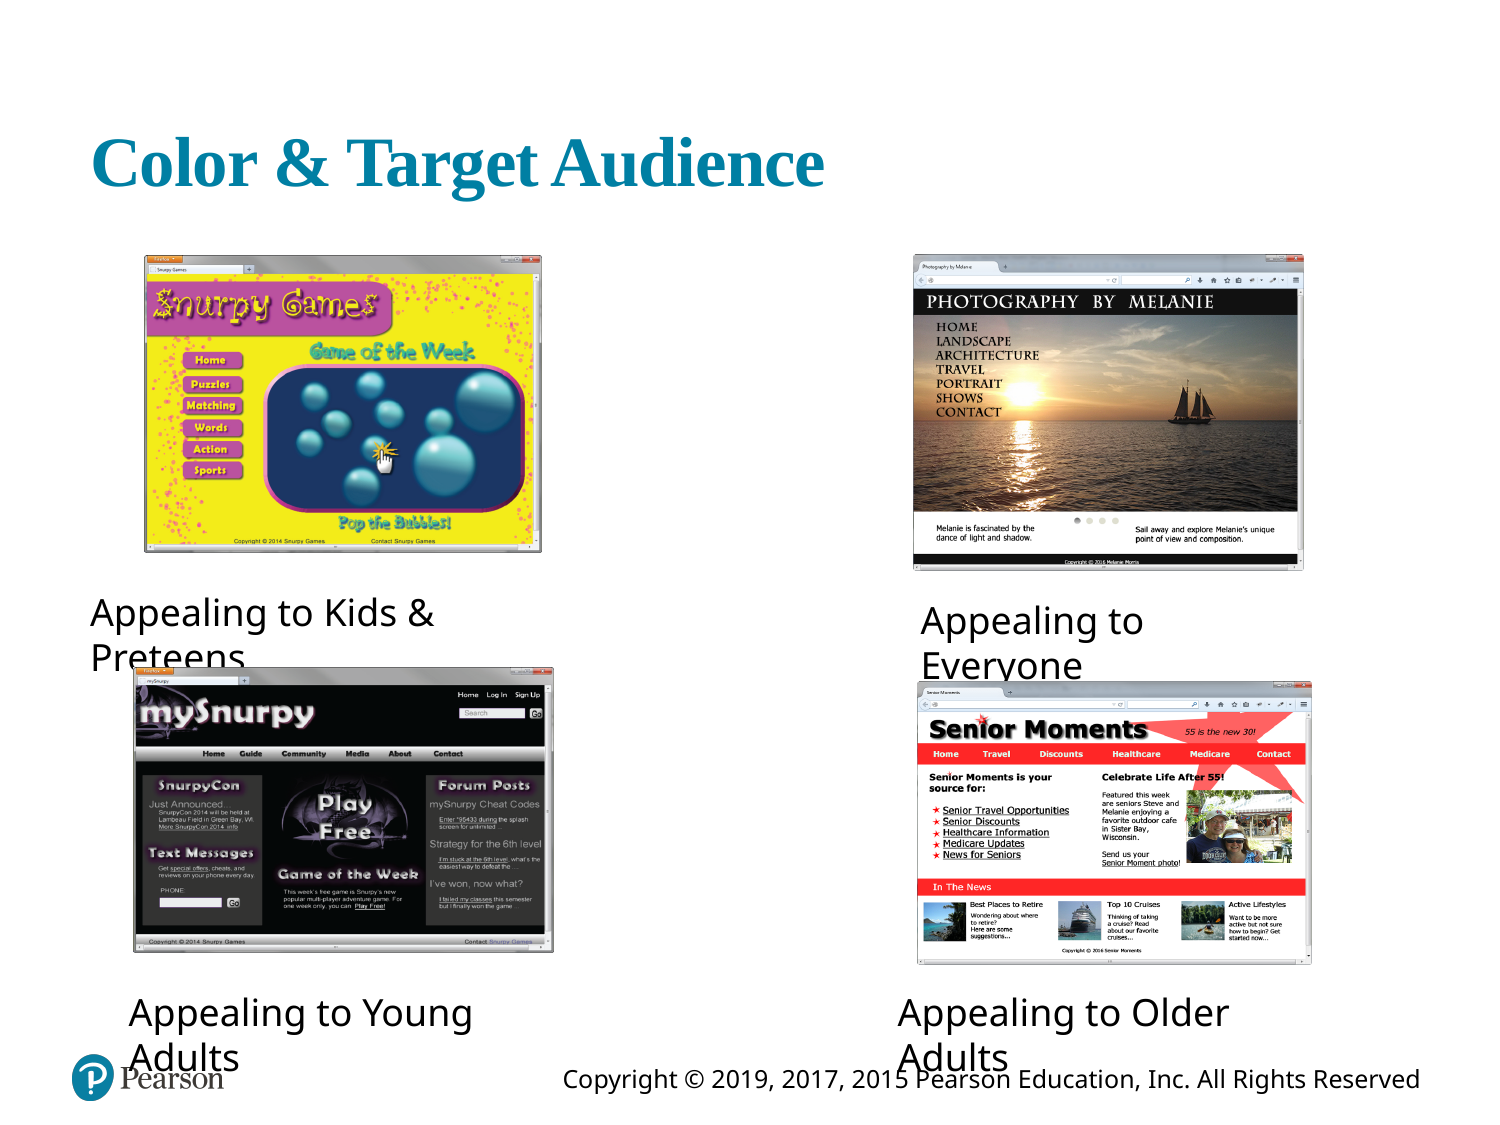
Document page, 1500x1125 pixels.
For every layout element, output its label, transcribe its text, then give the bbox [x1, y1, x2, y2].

list Appealing to Kids & Preteens [75, 573, 597, 1125]
list Appealing to Older Adults [882, 973, 1347, 1125]
picture [133, 667, 554, 953]
list Appealing to Everyone [905, 582, 1315, 973]
picture [913, 254, 1304, 571]
picture [917, 681, 1312, 965]
title Color & Target Audience [75, 0, 1420, 216]
picture [144, 255, 543, 553]
list Appealing to Young Adults [113, 973, 592, 1125]
